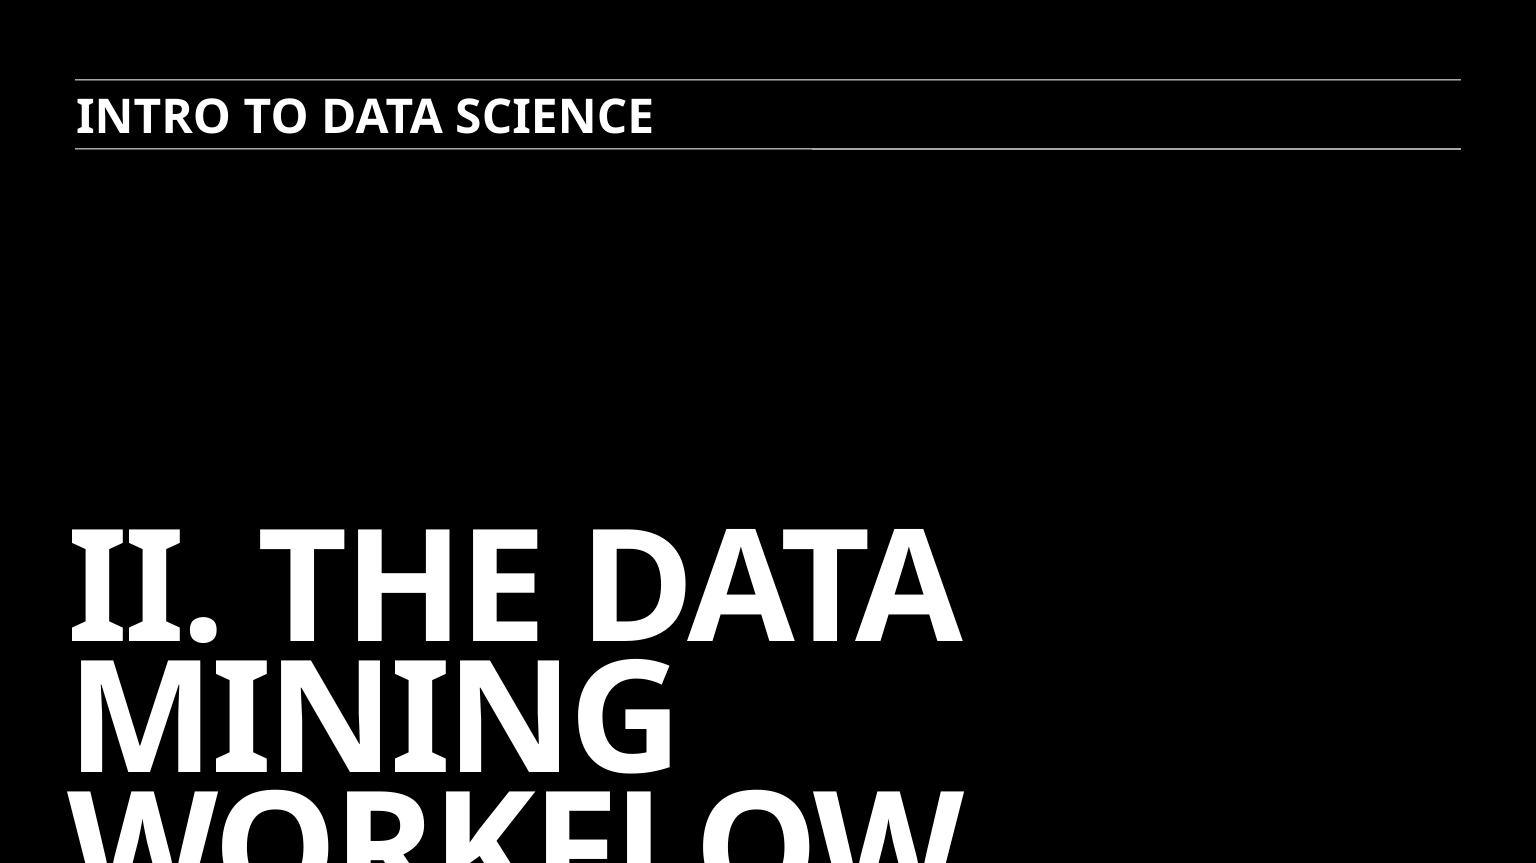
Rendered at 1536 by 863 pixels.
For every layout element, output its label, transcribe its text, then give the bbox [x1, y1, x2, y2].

list INTRO TO DATA SCIENCE [60, 81, 1111, 132]
title Ii. the data Mining workflow [57, 531, 1440, 832]
